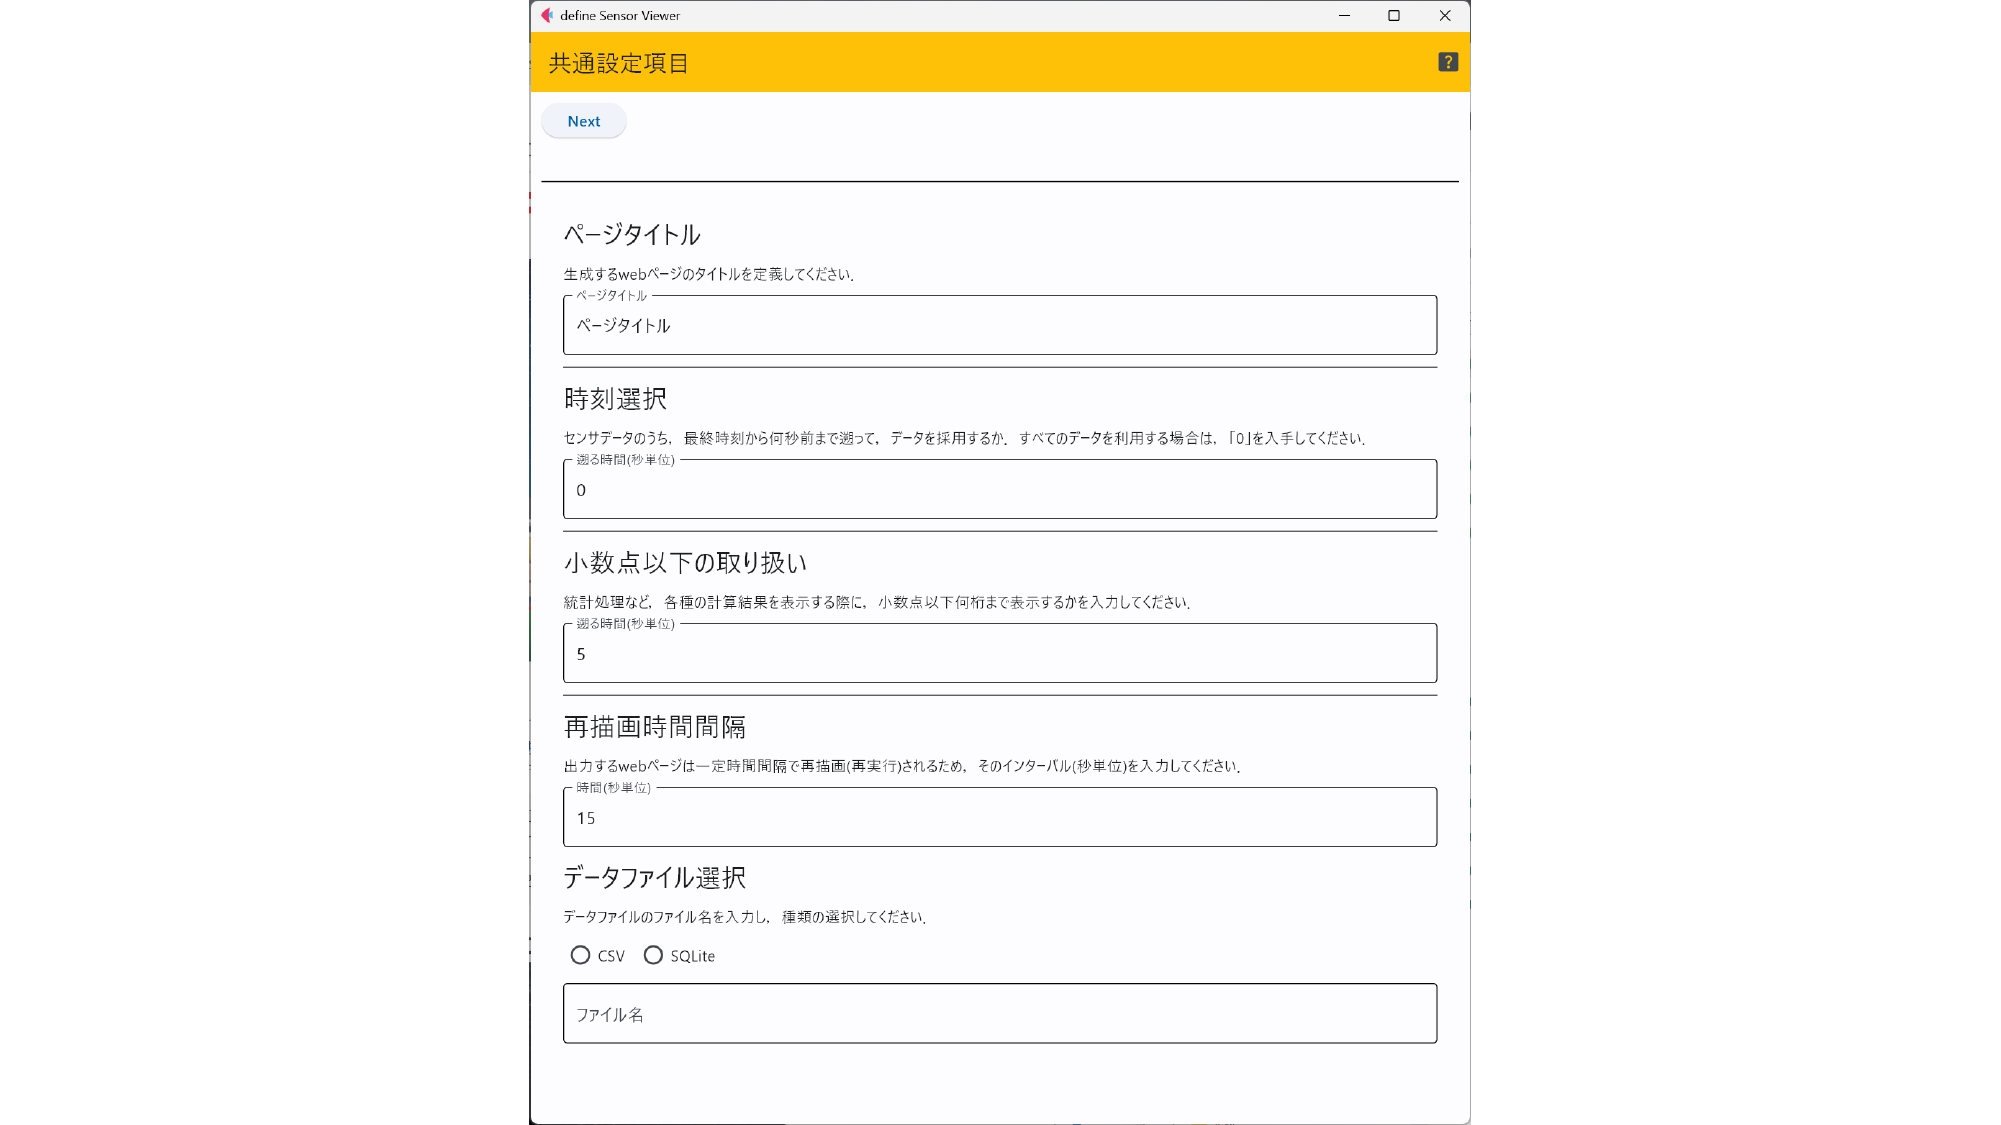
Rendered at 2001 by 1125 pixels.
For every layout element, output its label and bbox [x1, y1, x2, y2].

picture [529, 0, 1471, 1125]
